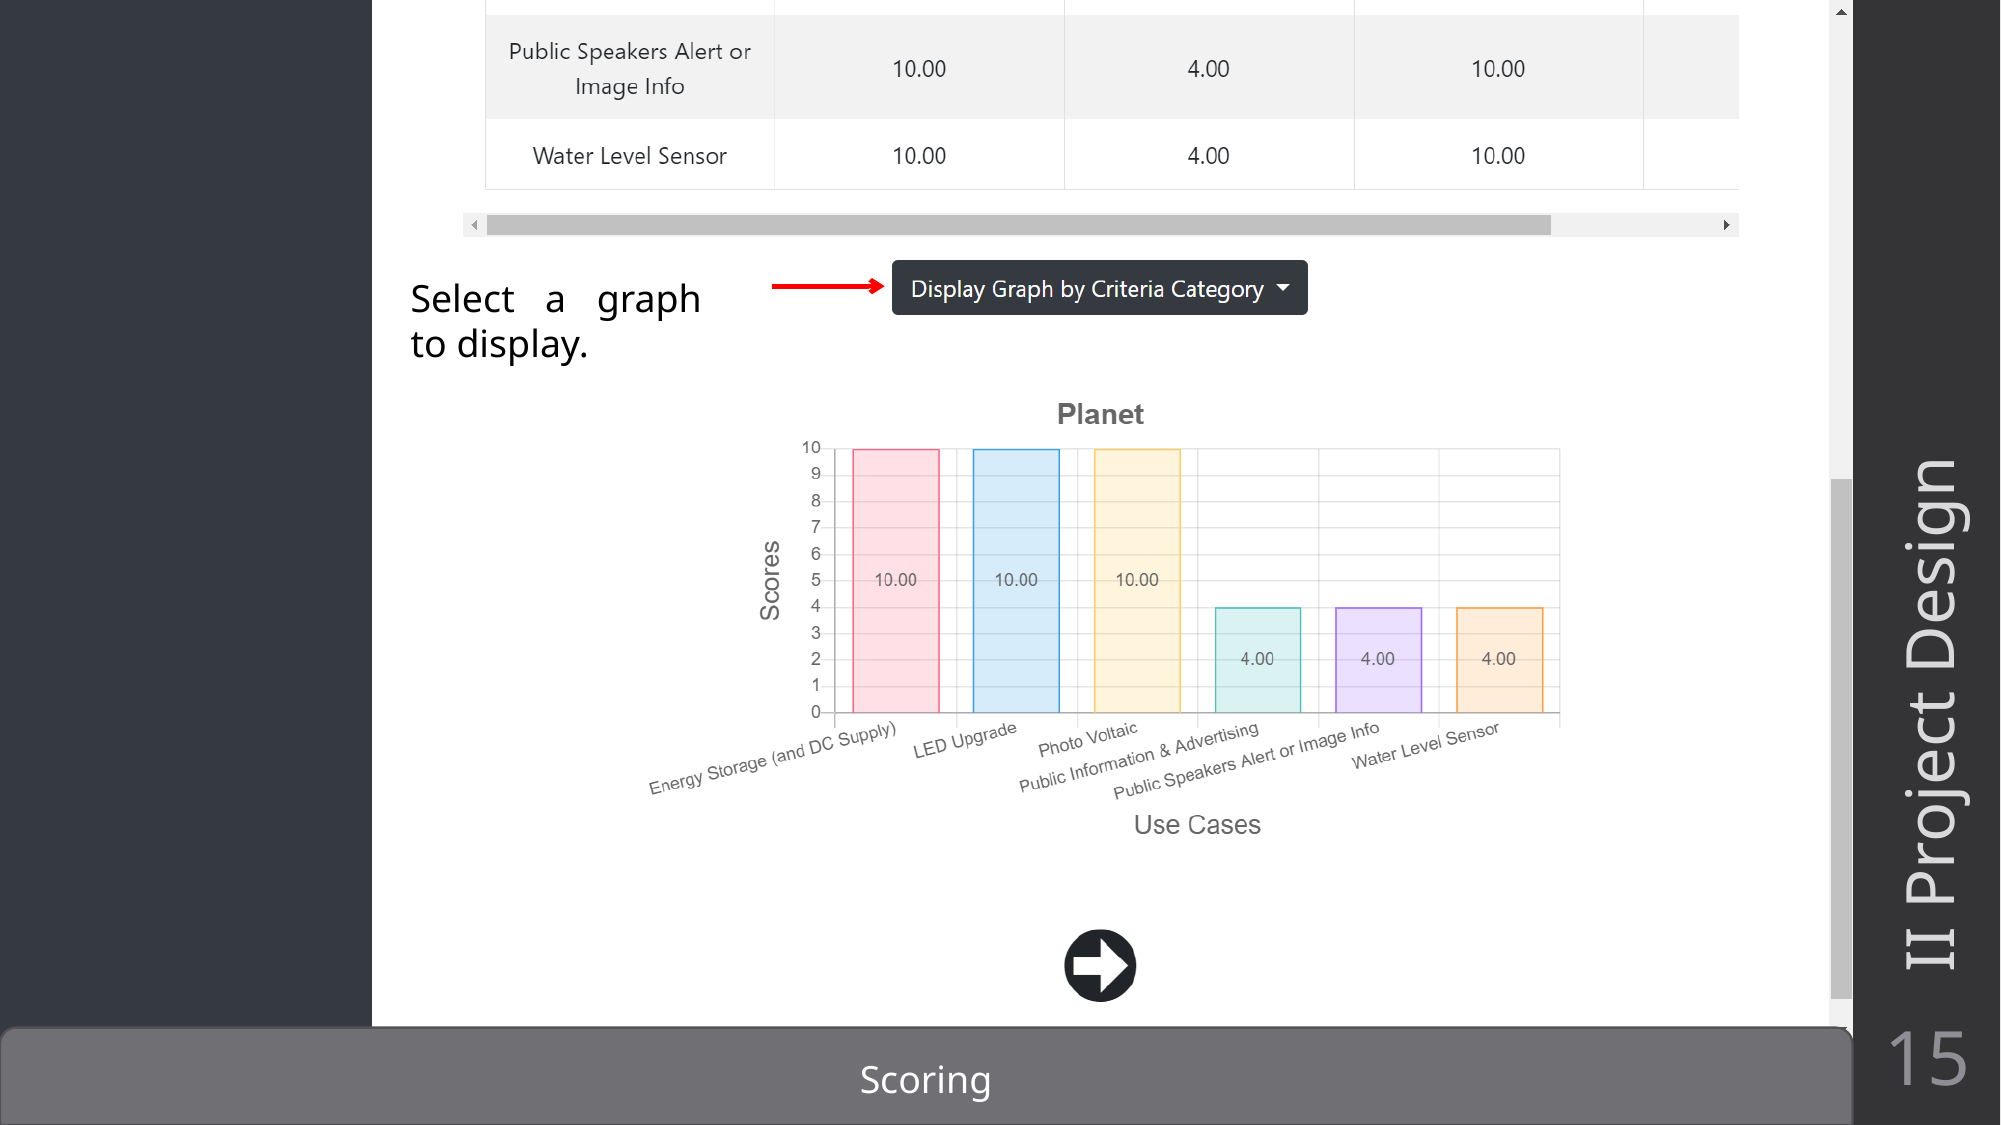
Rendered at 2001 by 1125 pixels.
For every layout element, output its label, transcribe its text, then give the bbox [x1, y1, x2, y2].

text_box Scoring [0, 1052, 1854, 1125]
slide_number 15 [1854, 1012, 2000, 1110]
footer II Project Design [1897, 400, 1958, 988]
picture [0, 0, 1853, 1043]
